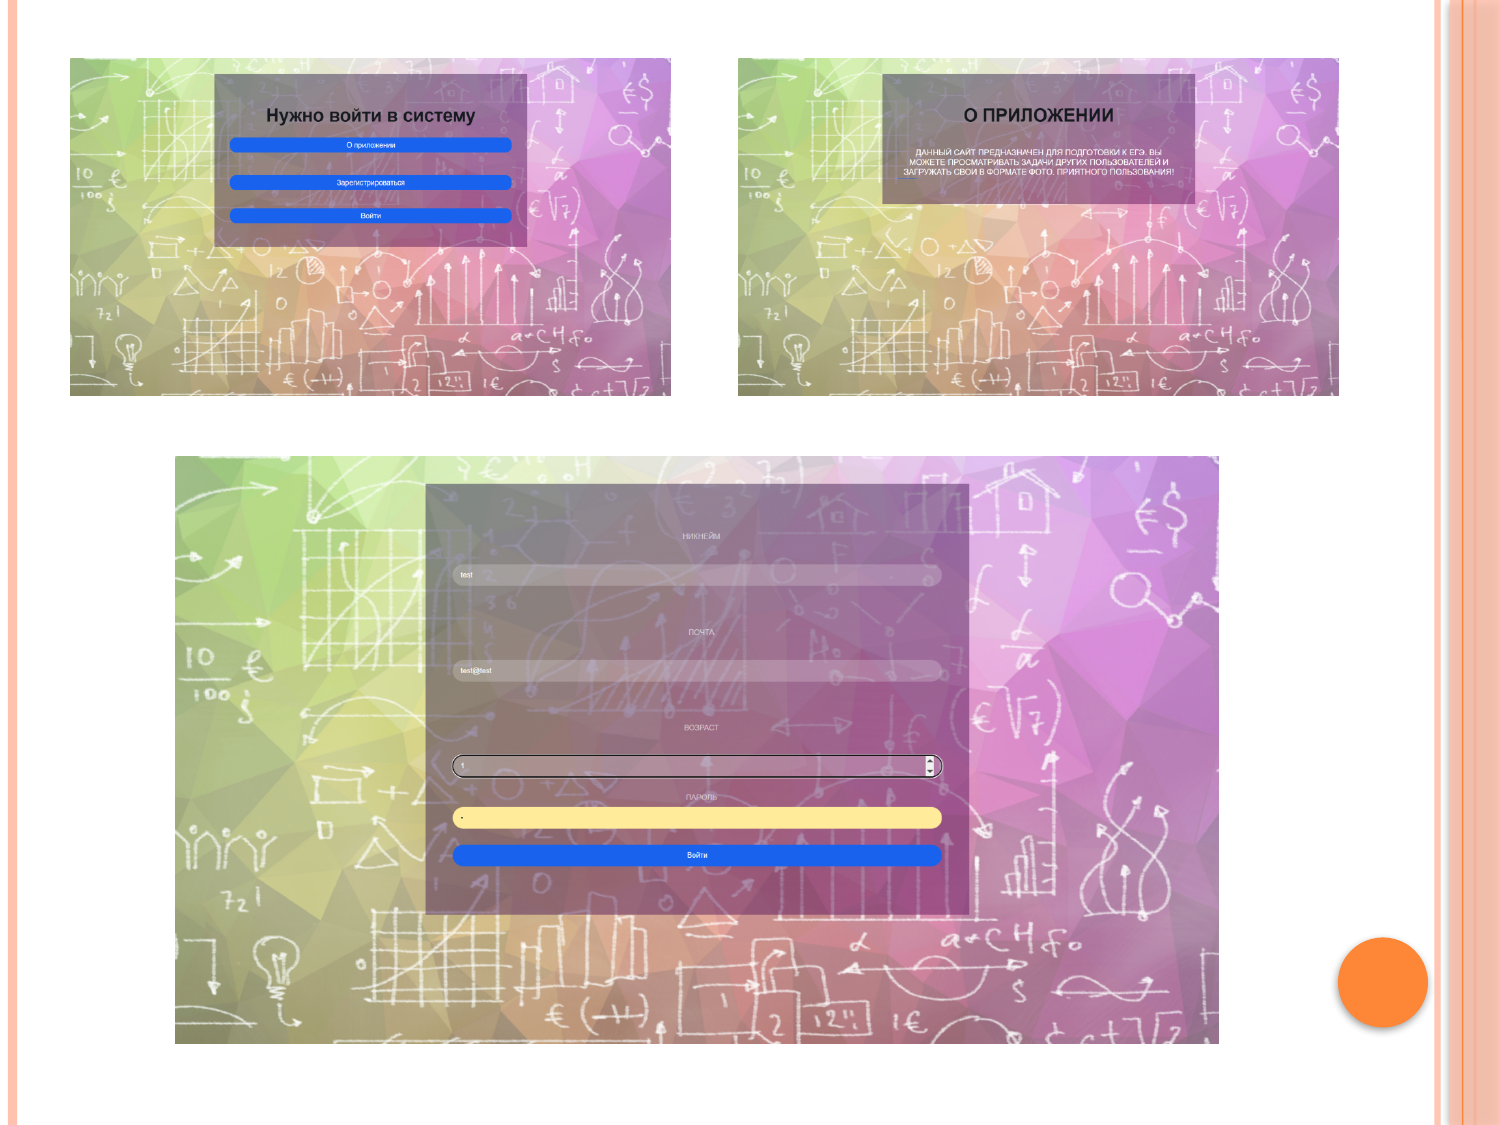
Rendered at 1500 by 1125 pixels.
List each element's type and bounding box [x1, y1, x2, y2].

list [69, 58, 671, 397]
list [737, 58, 1339, 397]
picture [175, 456, 1220, 1045]
